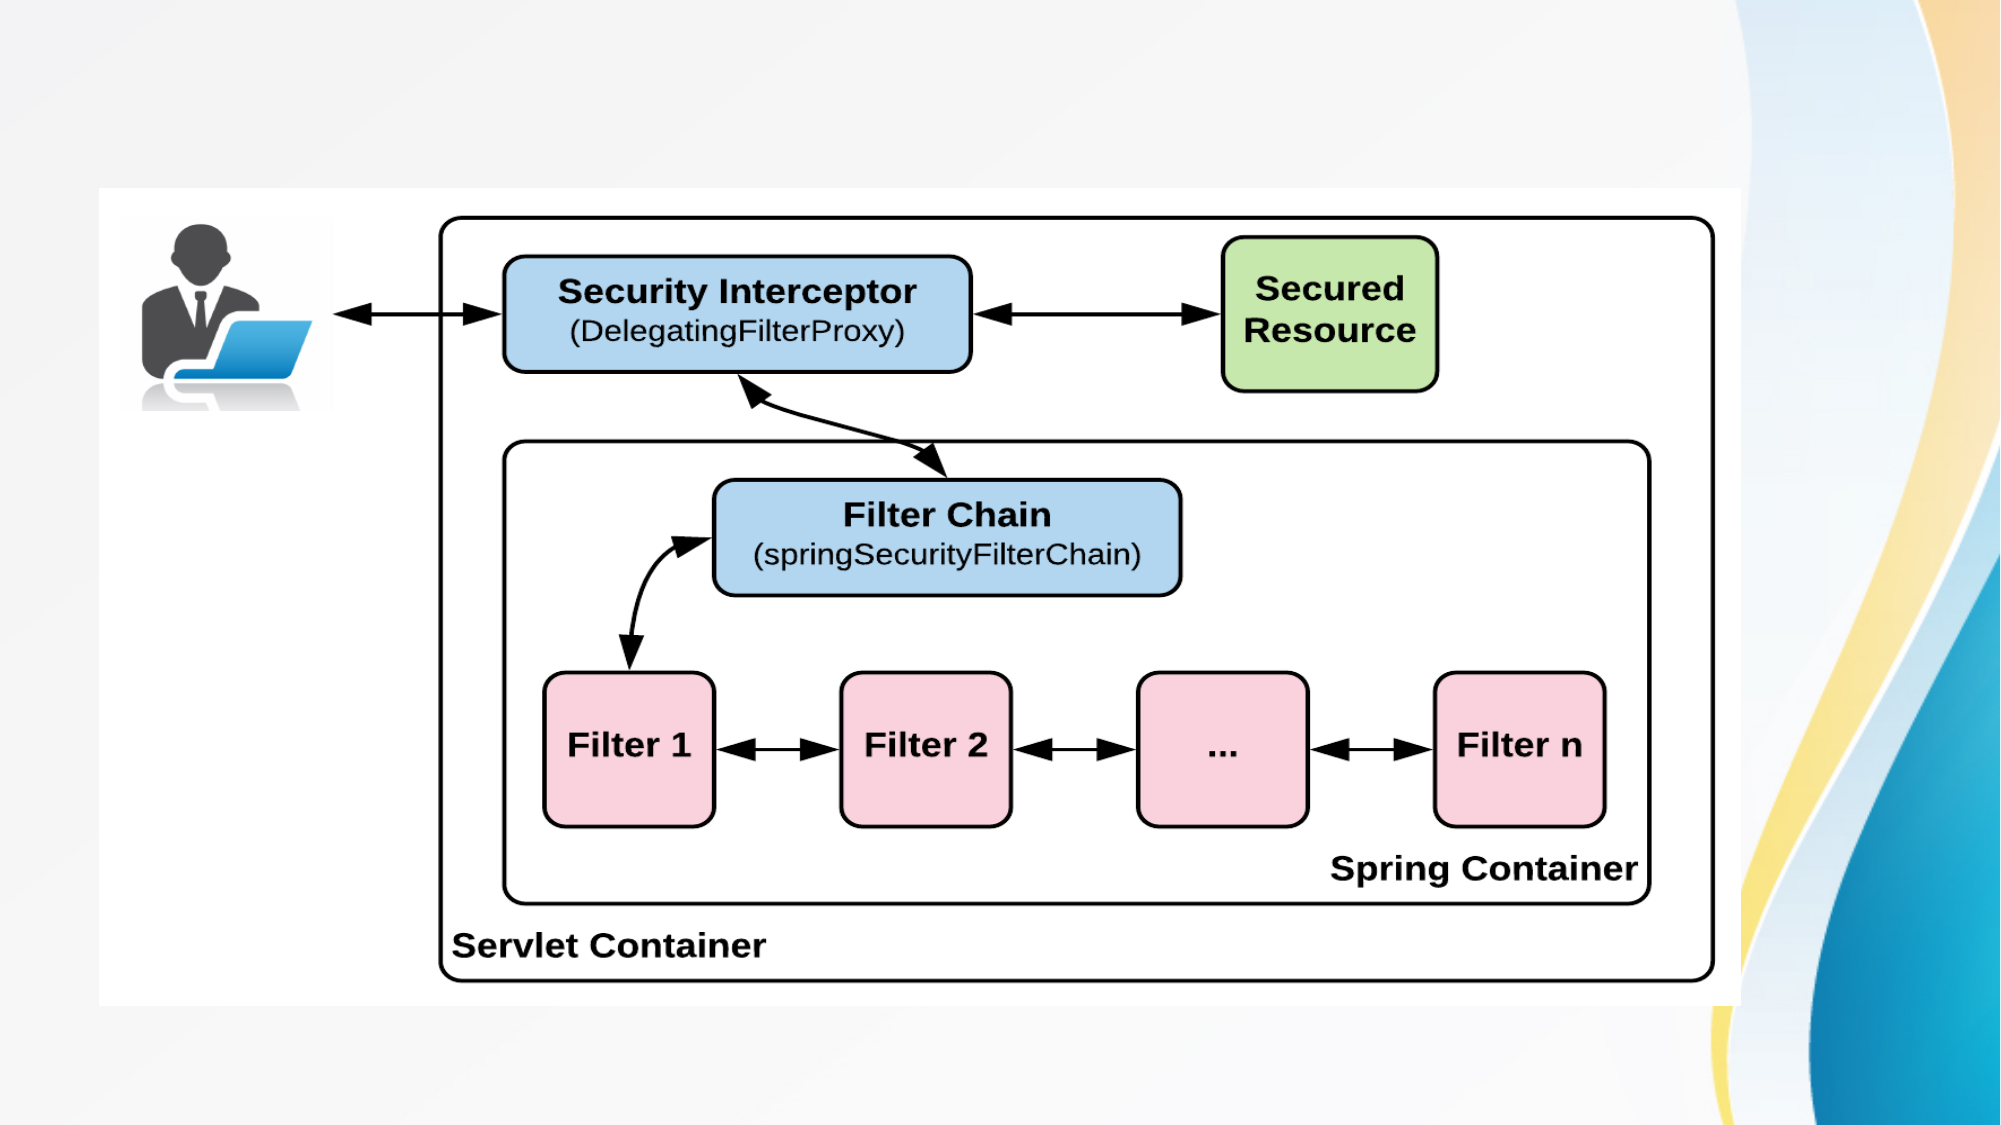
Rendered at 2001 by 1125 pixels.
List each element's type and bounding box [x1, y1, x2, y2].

picture [0, 0, 2001, 1125]
list [99, 188, 1741, 1006]
